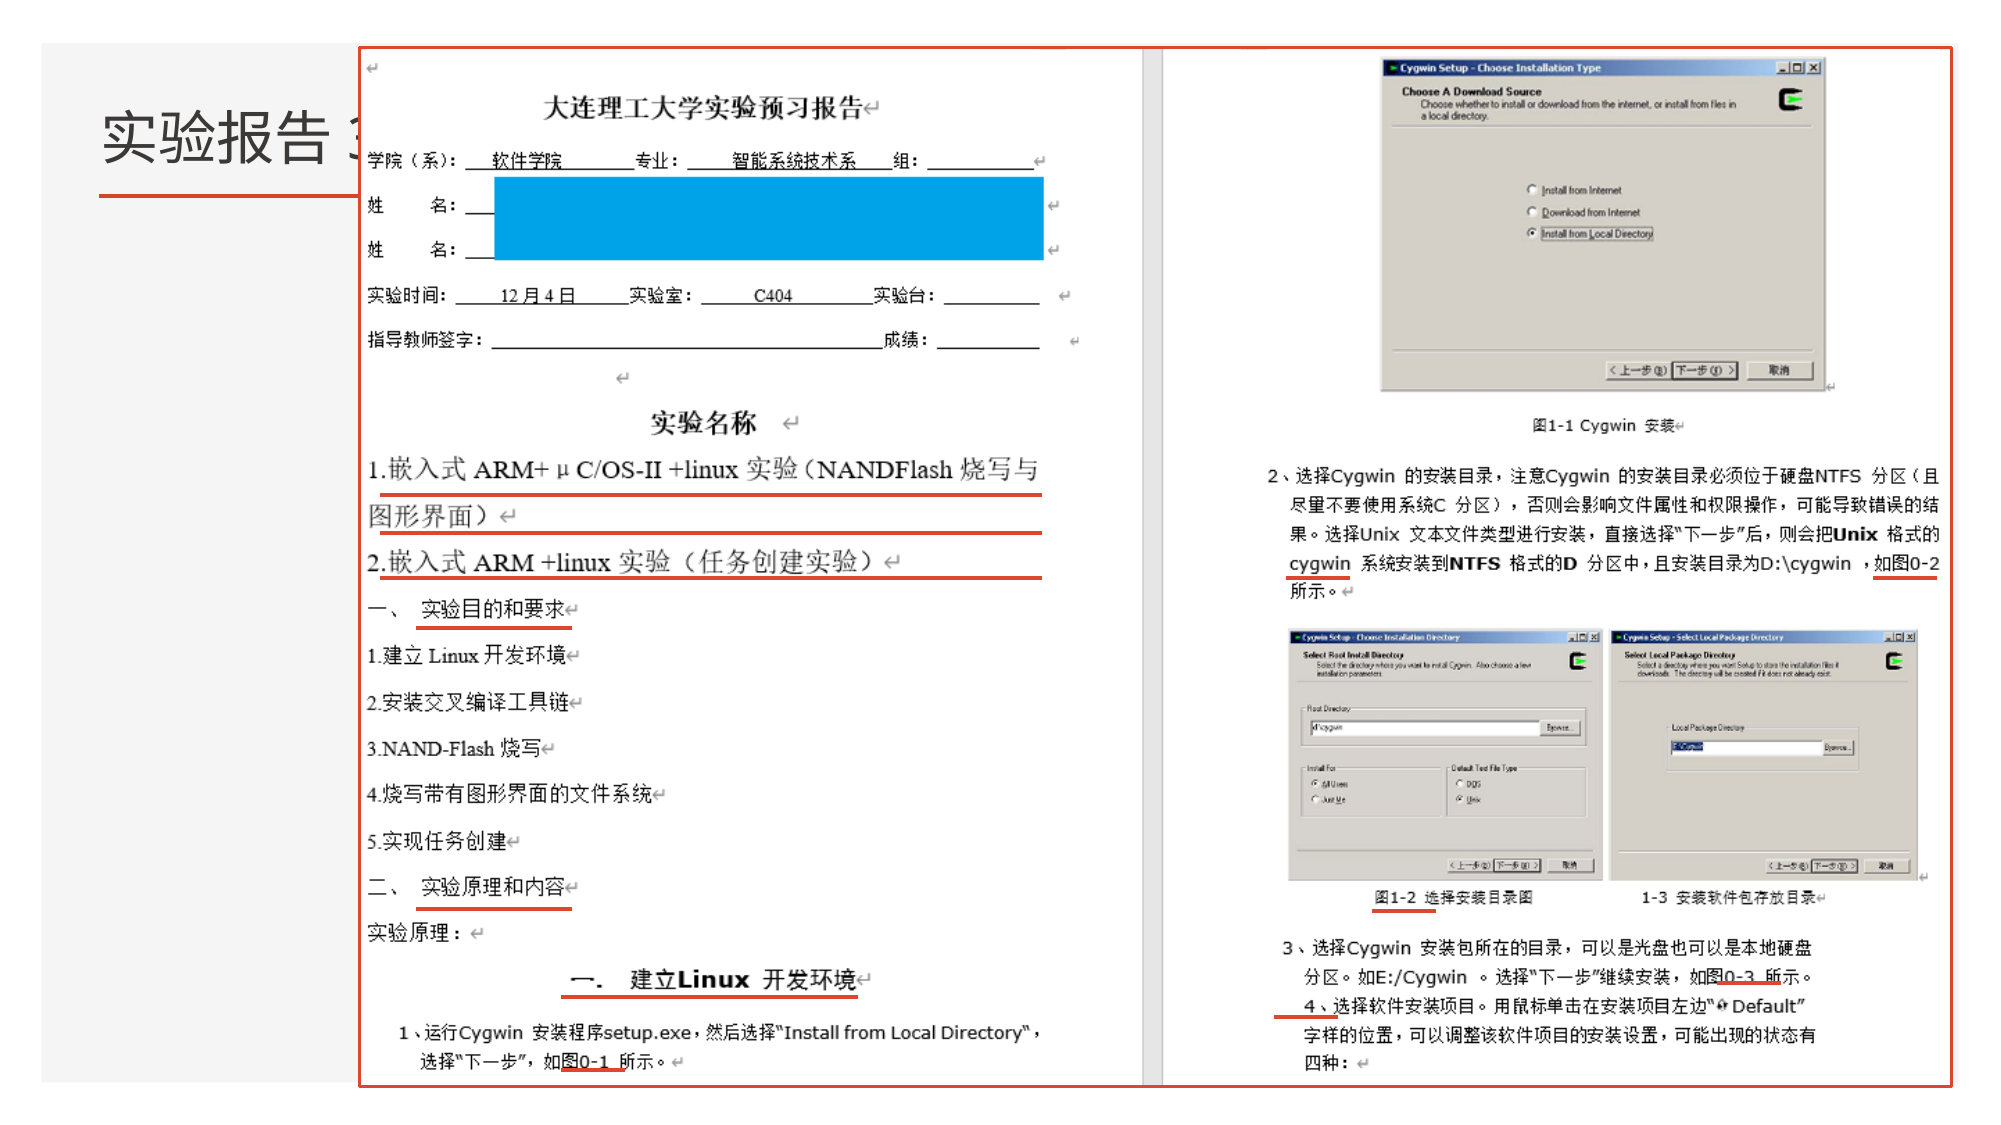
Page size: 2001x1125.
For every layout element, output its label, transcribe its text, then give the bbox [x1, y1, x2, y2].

title 实验报告3 [85, 73, 358, 179]
picture [360, 48, 1950, 1085]
